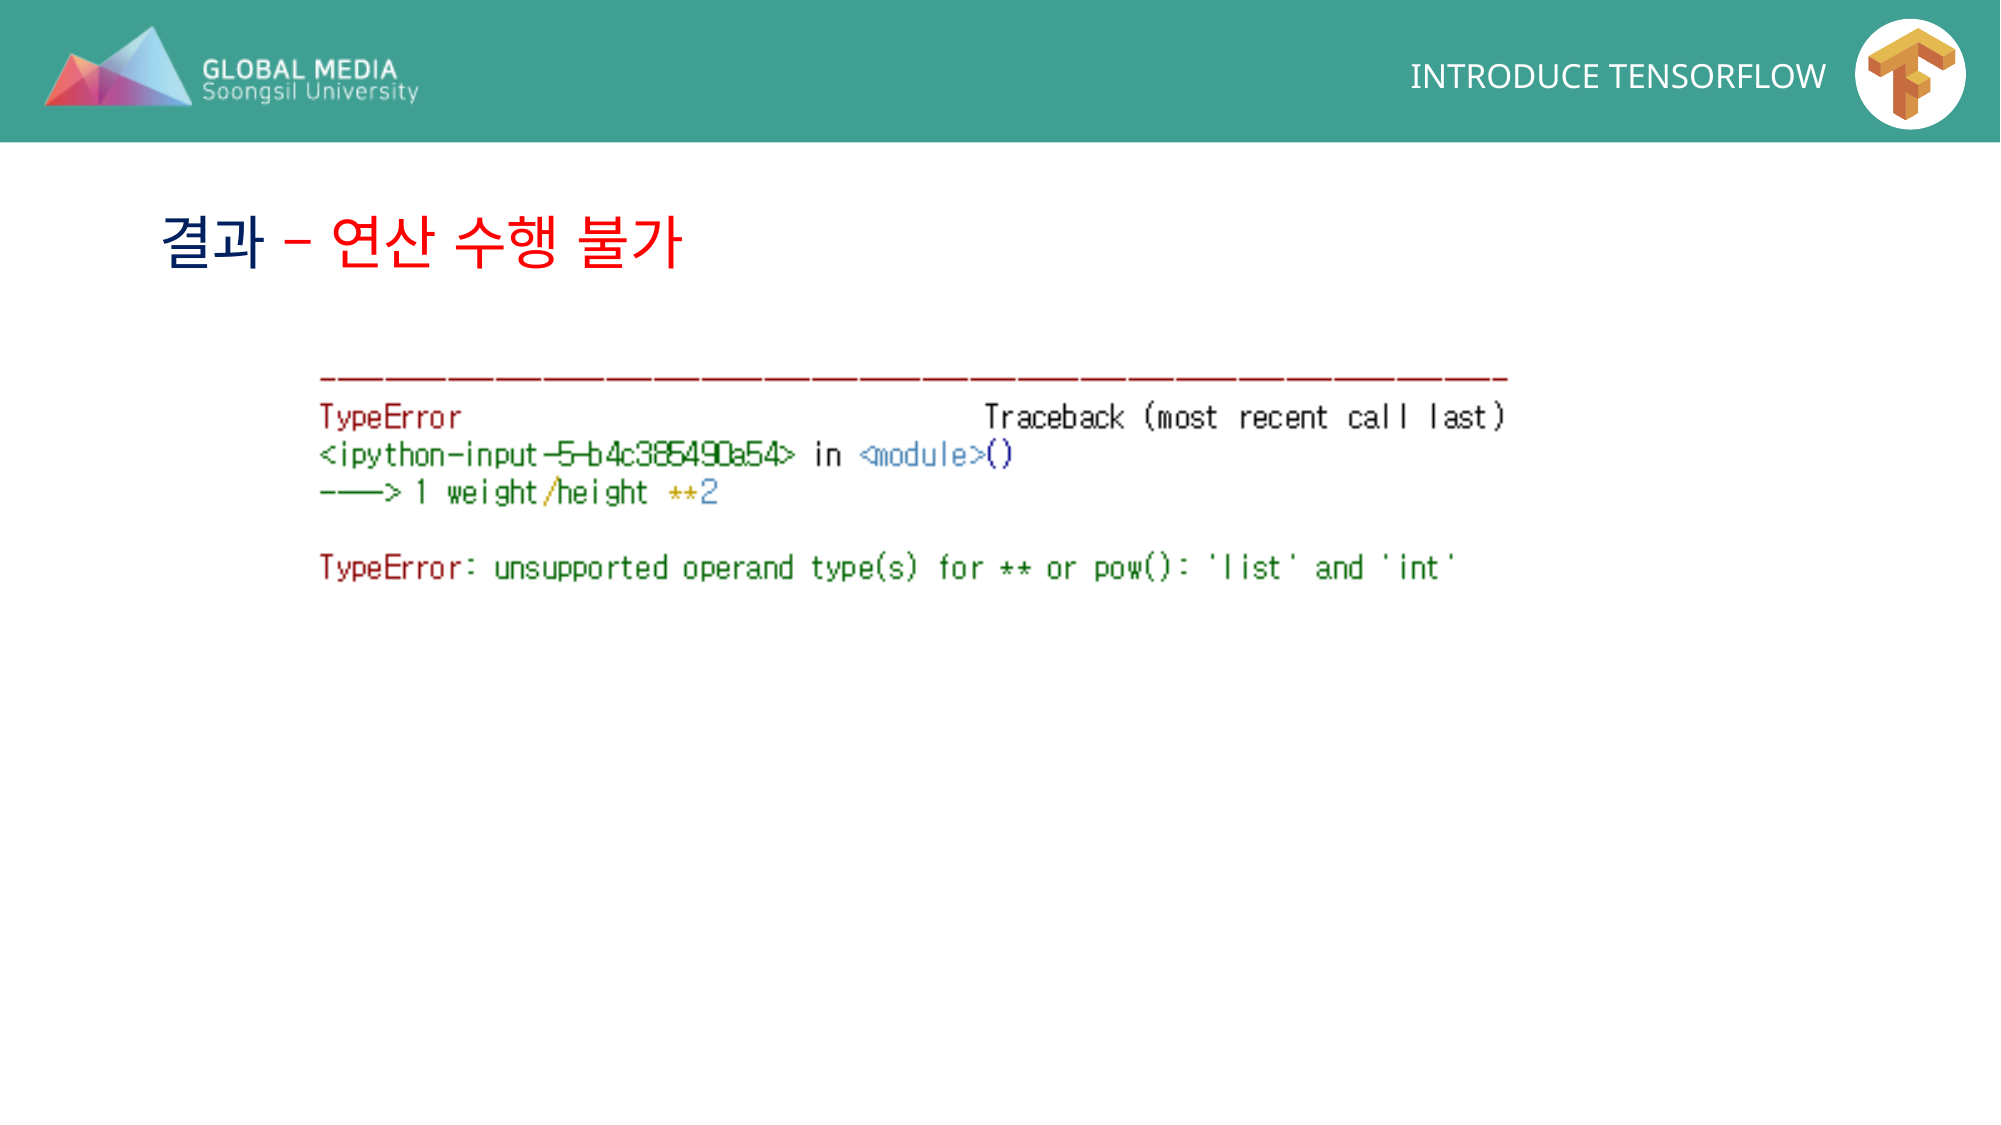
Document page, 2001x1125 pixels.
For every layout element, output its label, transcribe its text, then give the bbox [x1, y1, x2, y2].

text_box 결과 – 연산 수행 불가 [144, 136, 1870, 354]
picture [158, 354, 1935, 645]
picture [1864, 27, 1958, 121]
picture [34, 18, 435, 121]
